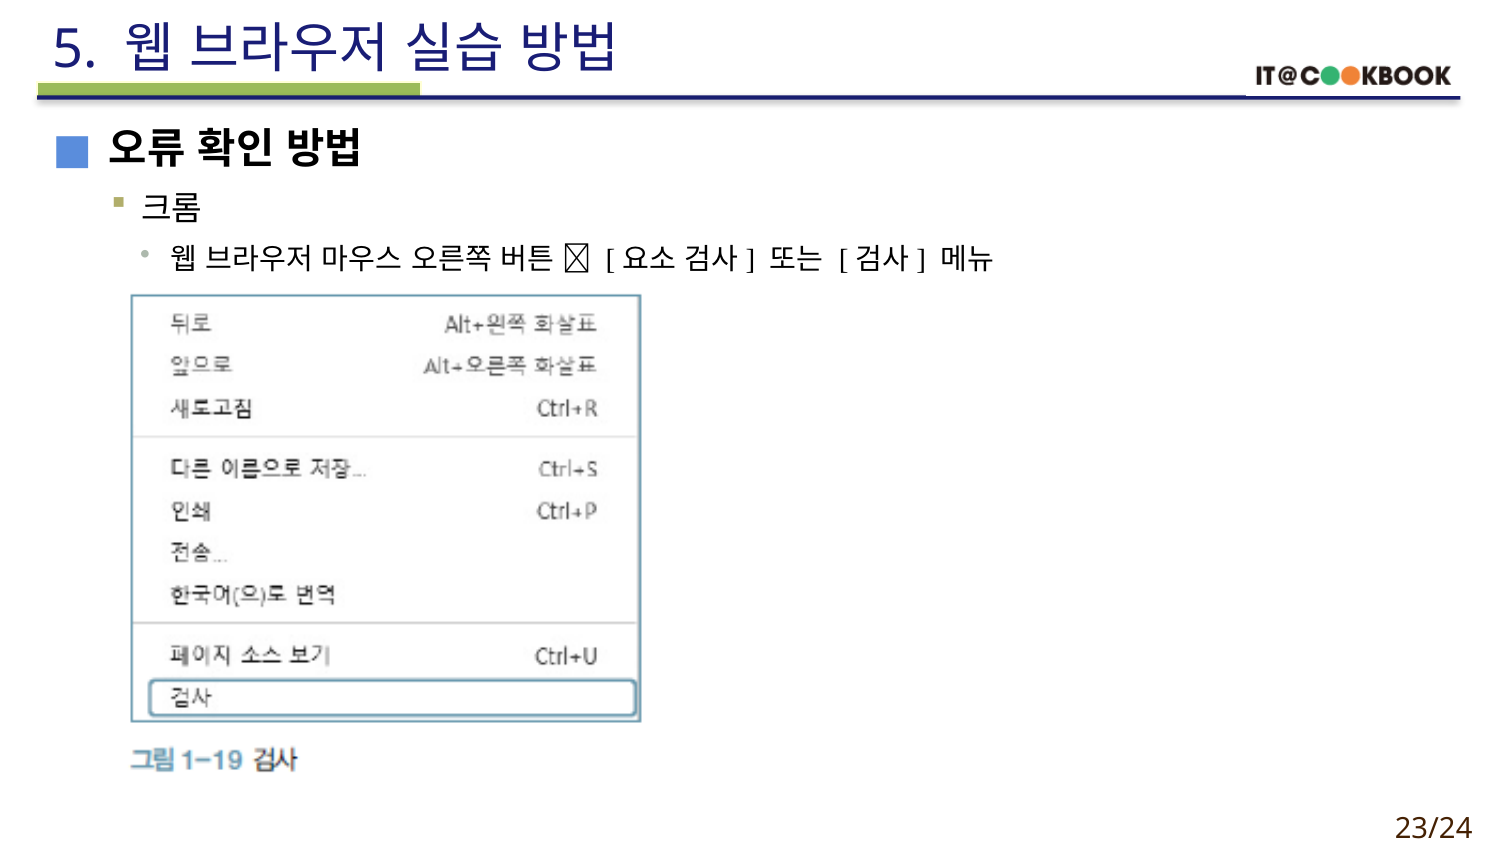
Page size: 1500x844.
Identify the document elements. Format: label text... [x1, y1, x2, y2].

picture [111, 279, 692, 785]
picture [1246, 57, 1463, 96]
list 오류 확인 방법 크롬 웹 브라우저 마우스 오른쪽 버튼  [요소 검사] 또는 [검사] 메뉴 [37, 114, 1463, 818]
title 5. 웹 브라우저 실습 방법 [37, 10, 1278, 82]
